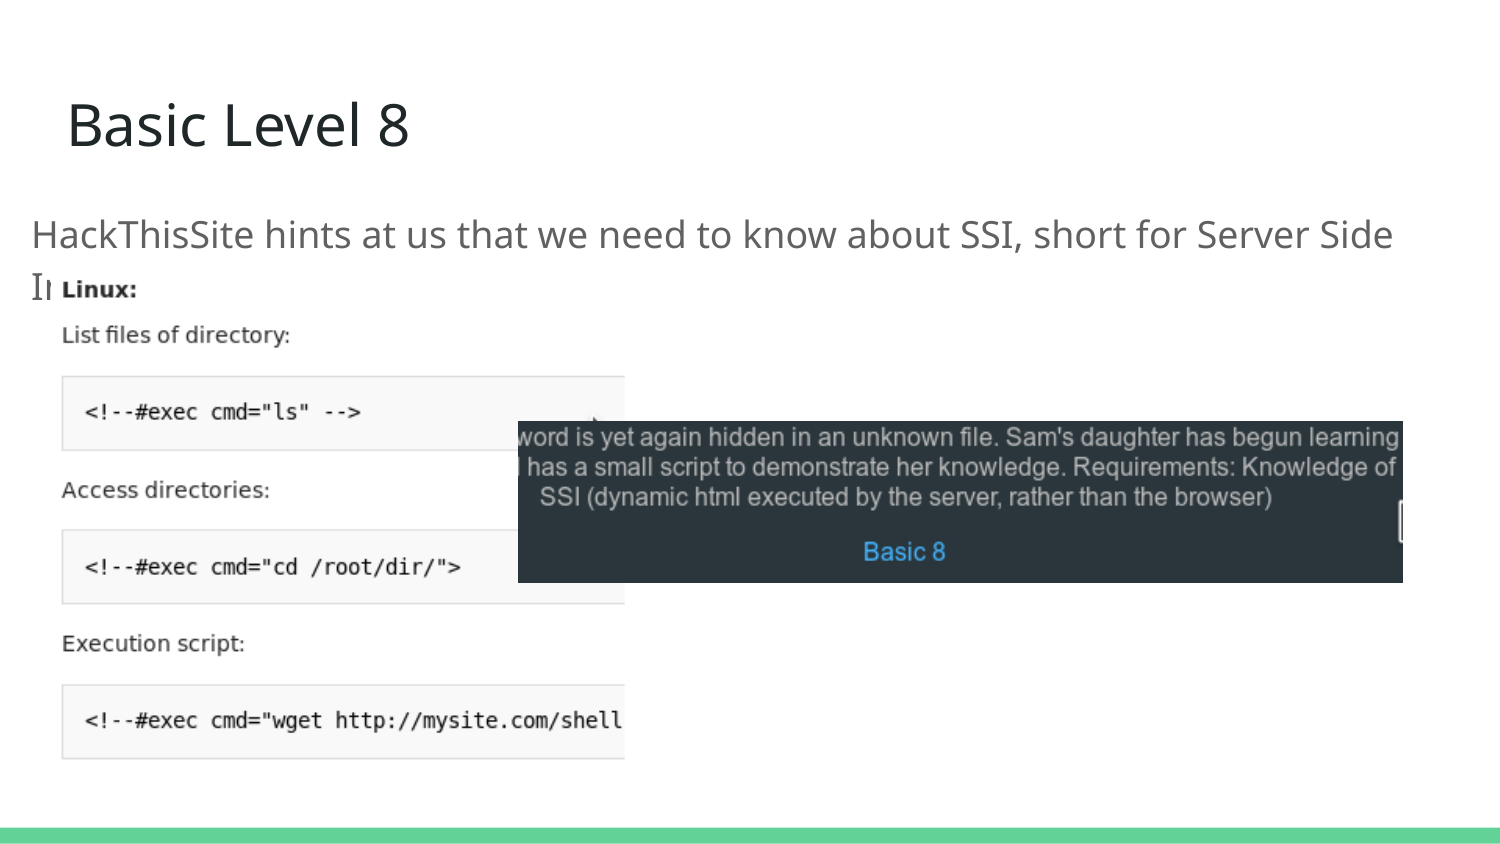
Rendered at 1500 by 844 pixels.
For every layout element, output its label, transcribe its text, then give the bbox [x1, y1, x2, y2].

picture [50, 268, 1404, 780]
title Basic Level 8 [51, 72, 1449, 167]
list HackThisSite hints at us that we need to know about SSI, short for Server Side Includes [16, 189, 1477, 750]
